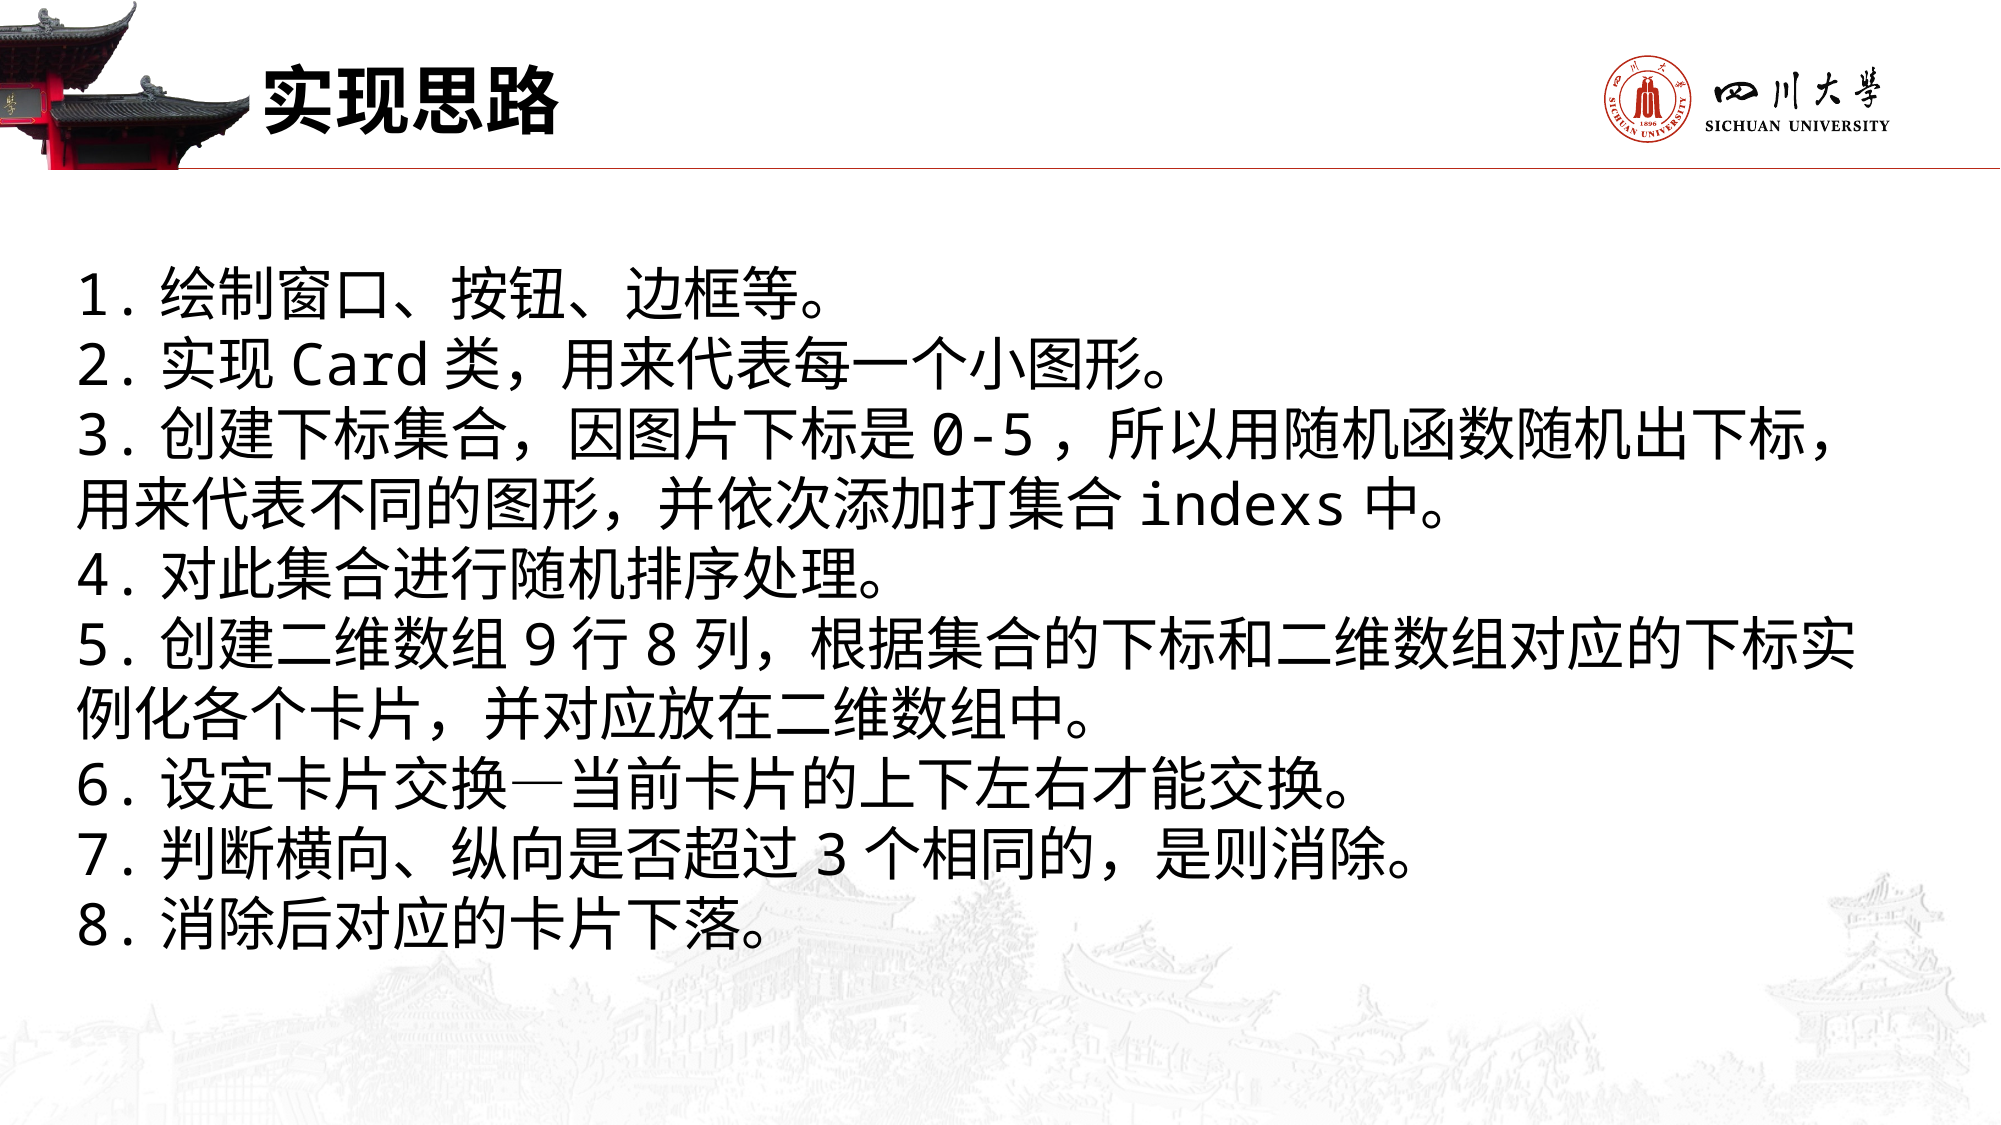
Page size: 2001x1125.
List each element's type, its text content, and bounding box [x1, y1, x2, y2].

list 实现思路 [260, 55, 908, 143]
text_box 1.绘制窗口、按钮、边框等。 2.实现Card类，用来代表每一个小图形。 3.创建下标集合，因图片下标是0-5，所以用随机函数随机出下标，用来代表不同的图形，并依次添加打集合indexs中。 4.对此集合进行随机排序处理。 5.创建二维数组9行8列，根据集合的下标和二维数组对应的下标实例化各个卡片，并对应放在二维数组中。 6.设定卡片交换—当前卡片的上下左右才能交换。 7.判断横向、纵向是否超过3个相同的，是则消除。 8.消除后对应的卡片下落。 [60, 249, 1897, 1035]
picture [0, 0, 250, 170]
